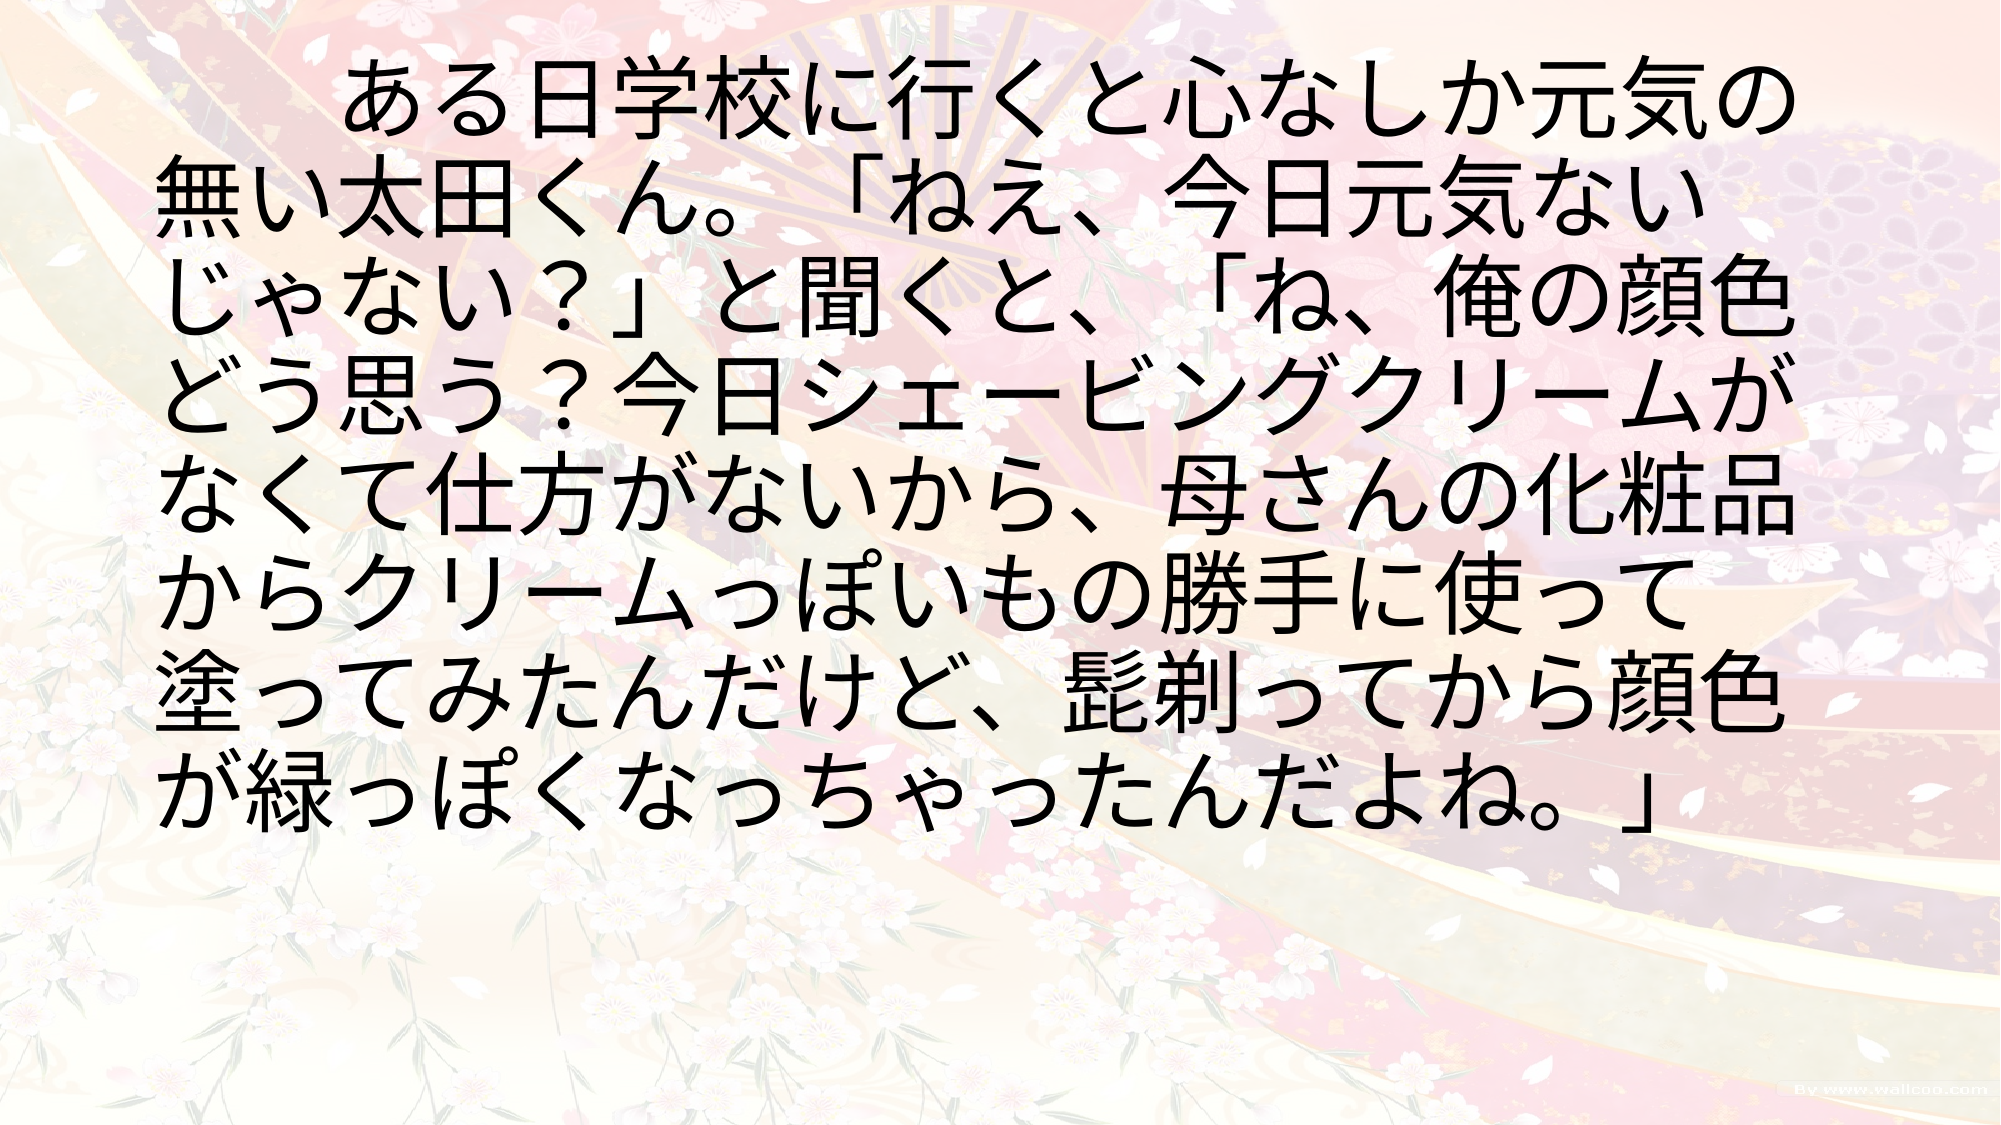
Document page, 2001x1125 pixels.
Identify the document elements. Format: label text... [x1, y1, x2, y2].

list ある日学校に行くと心なしか元気の無い太田くん。「ねえ、今日元気ないじゃない？」と聞くと、「ね、俺の顔色どう思う？今日シェービングクリームがなくて仕方がないから、母さんの化粧品からクリームっぽいもの勝手に使って塗ってみたんだけど、髭剃ってから顔色が緑っぽくなっちゃったんだよね。」 [137, 46, 1863, 957]
